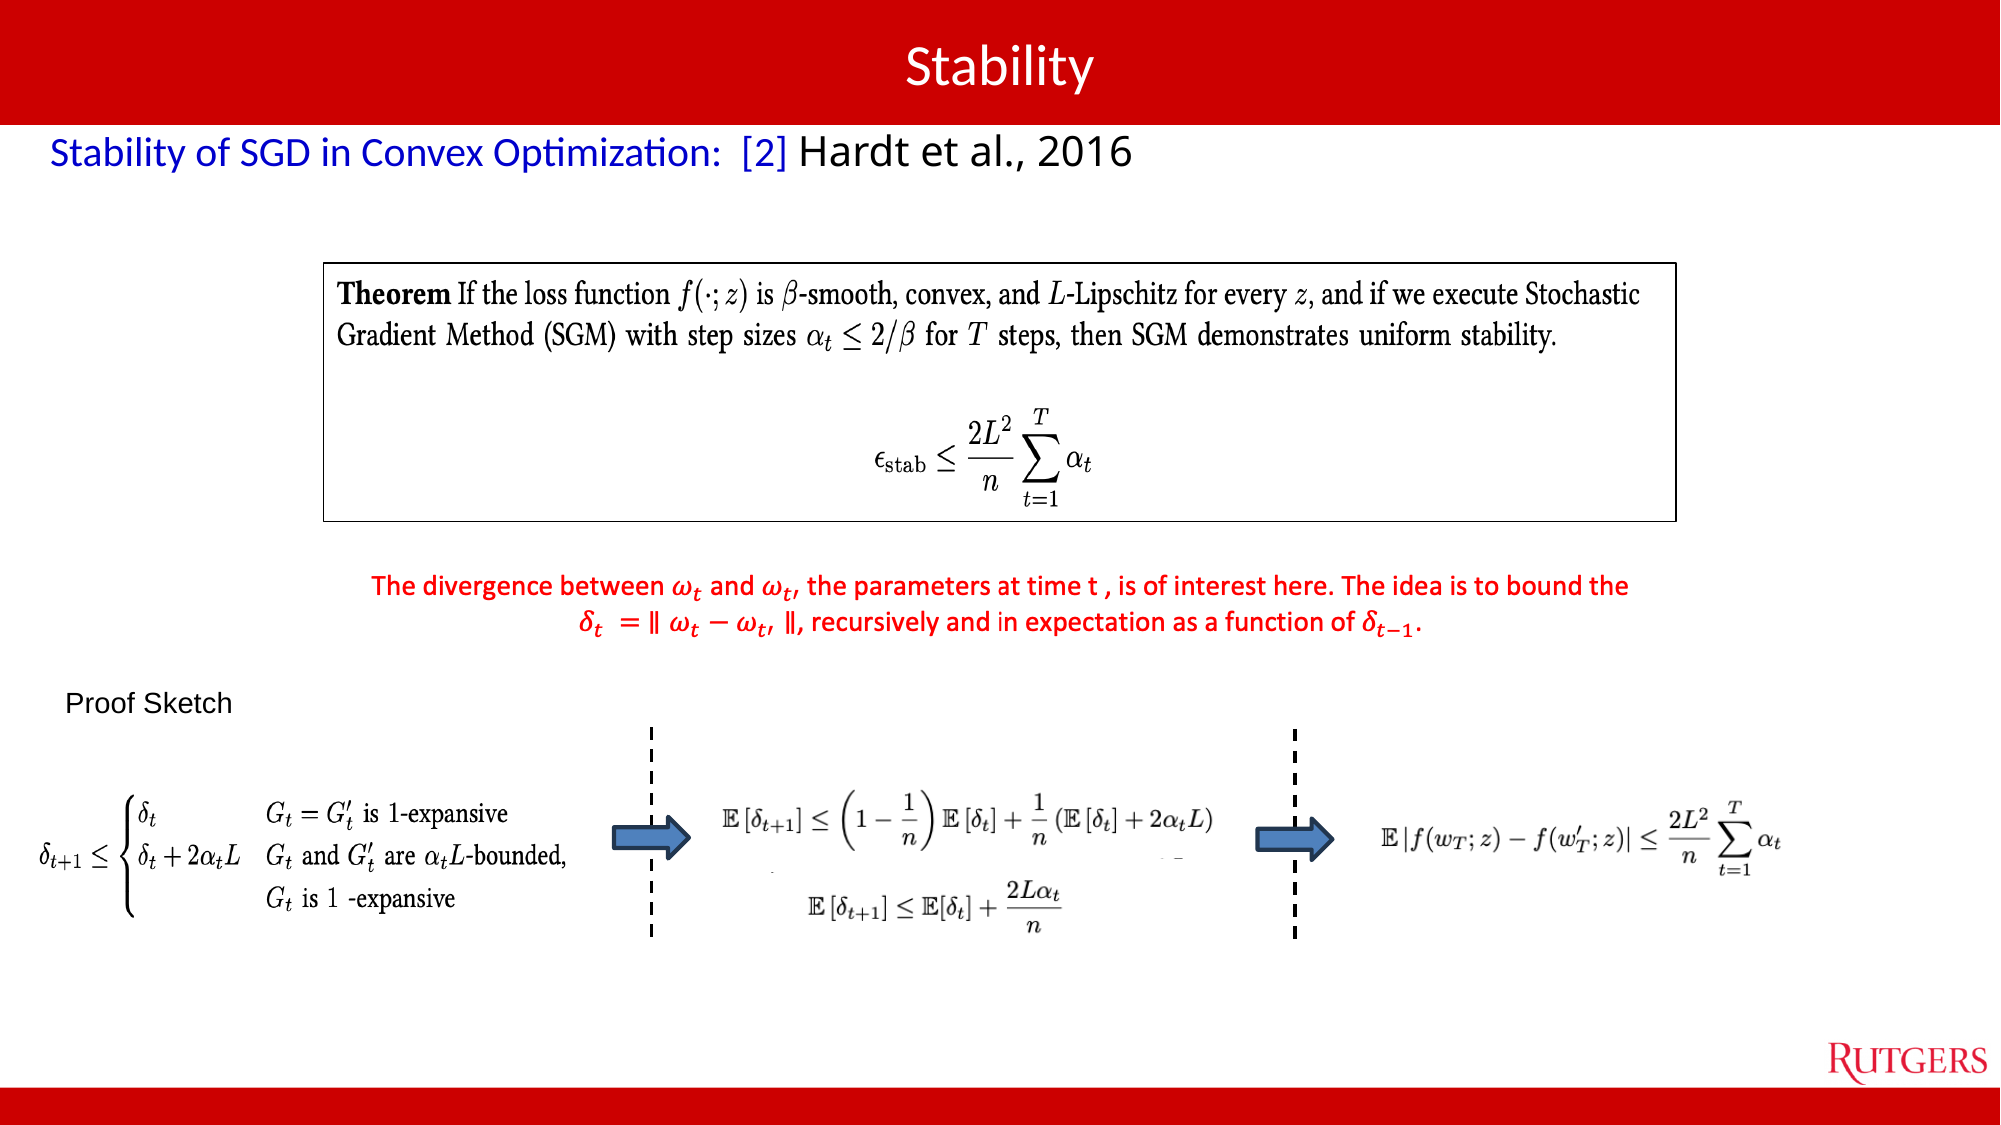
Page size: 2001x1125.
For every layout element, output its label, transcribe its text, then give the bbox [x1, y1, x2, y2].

text_box [249, 561, 1751, 647]
list Stability of SGD in Convex Optimization: [2] Hardt et al., 2016 [50, 125, 1950, 203]
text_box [30, 726, 1917, 957]
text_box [324, 263, 1676, 522]
text_box Proof Sketch [50, 676, 249, 724]
title Stability [50, 0, 1950, 125]
picture [1824, 1039, 1991, 1085]
